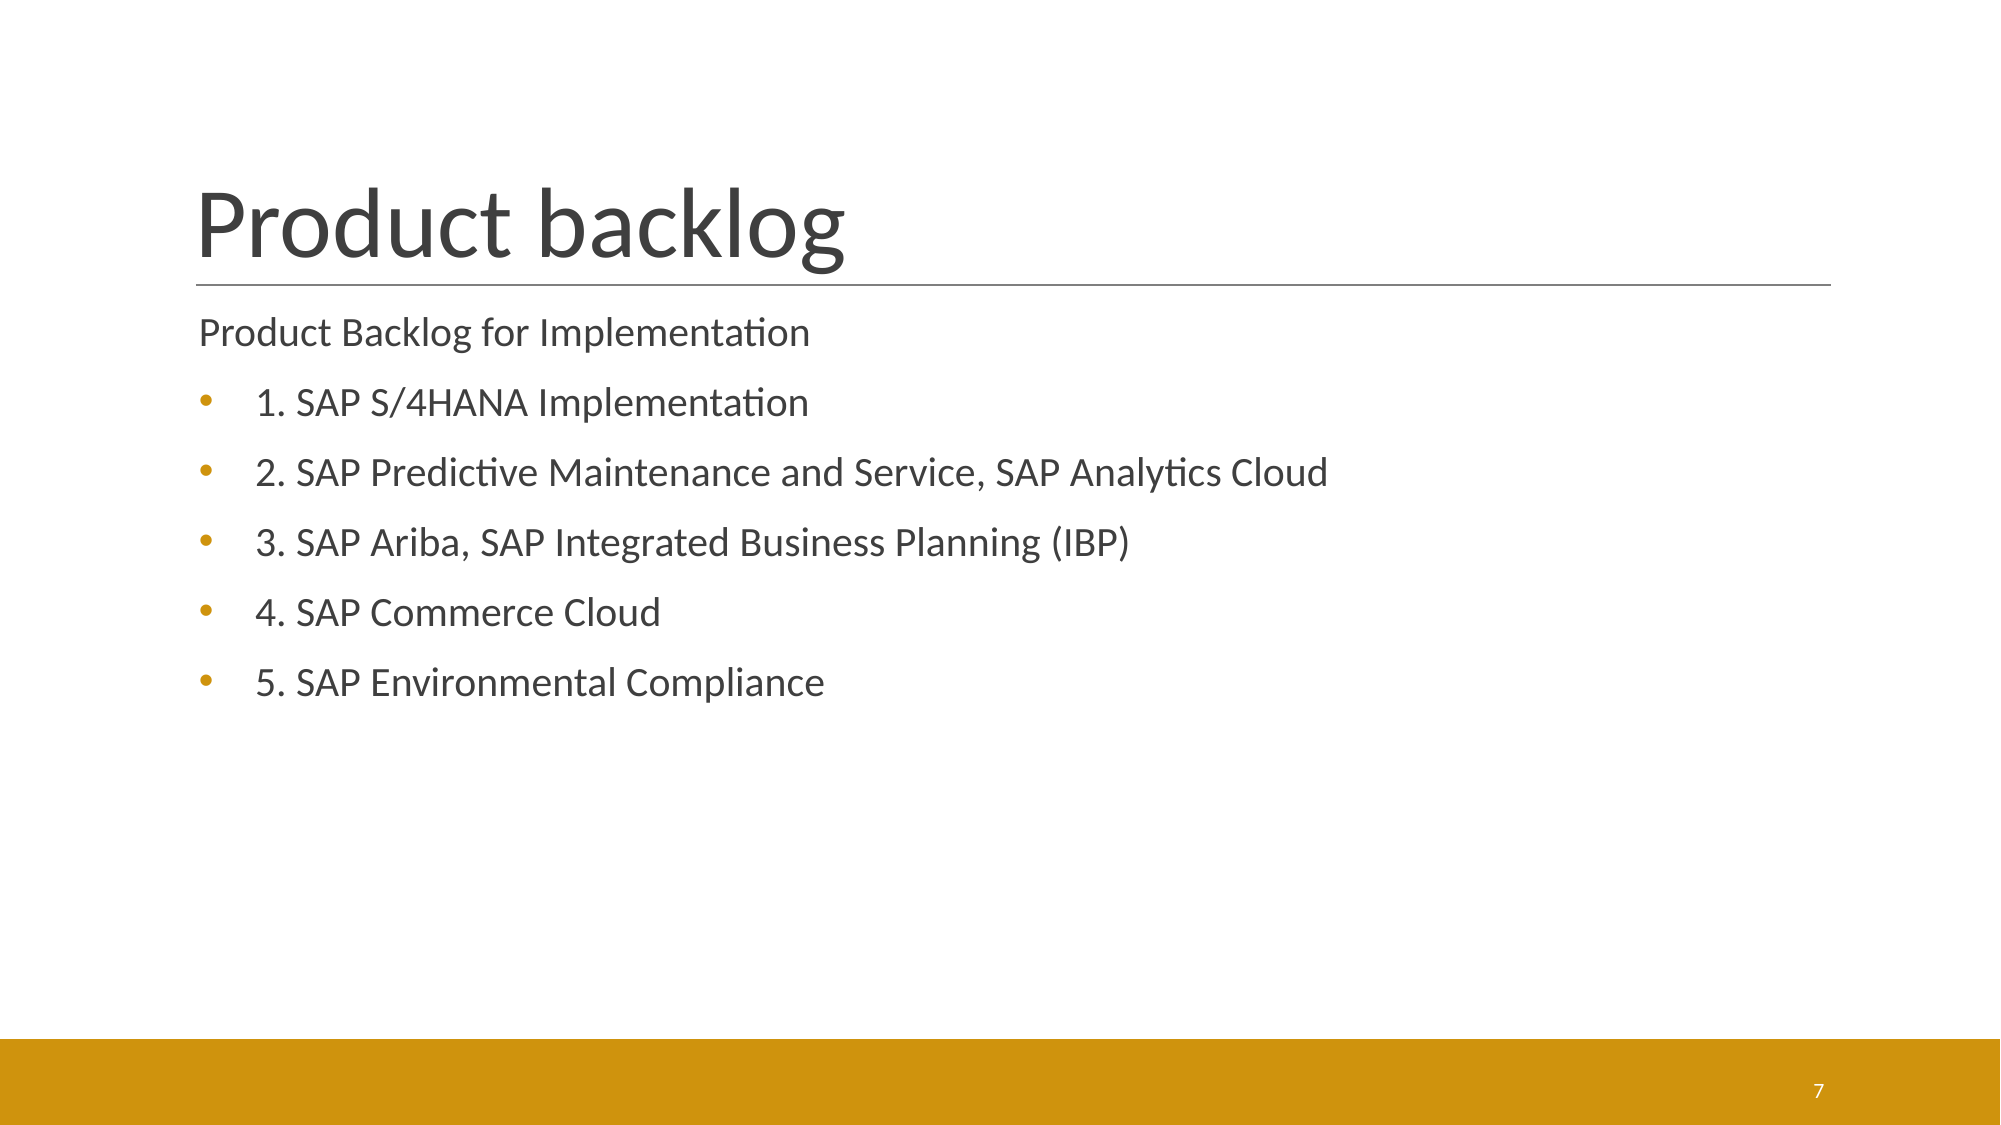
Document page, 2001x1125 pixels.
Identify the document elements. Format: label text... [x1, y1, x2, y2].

title Product backlog [180, 47, 1830, 285]
list Product Backlog for Implementation 1. SAP S/4HANA Implementation 2. SAP Predictive Maintenance and Service, SAP Analytics Cloud 3. SAP Ariba, SAP Integrated Business Planning (IBP) 4. SAP Commerce Cloud 5. SAP Environmental Compliance [180, 302, 1830, 963]
slide_number 7 [1624, 1059, 1840, 1120]
